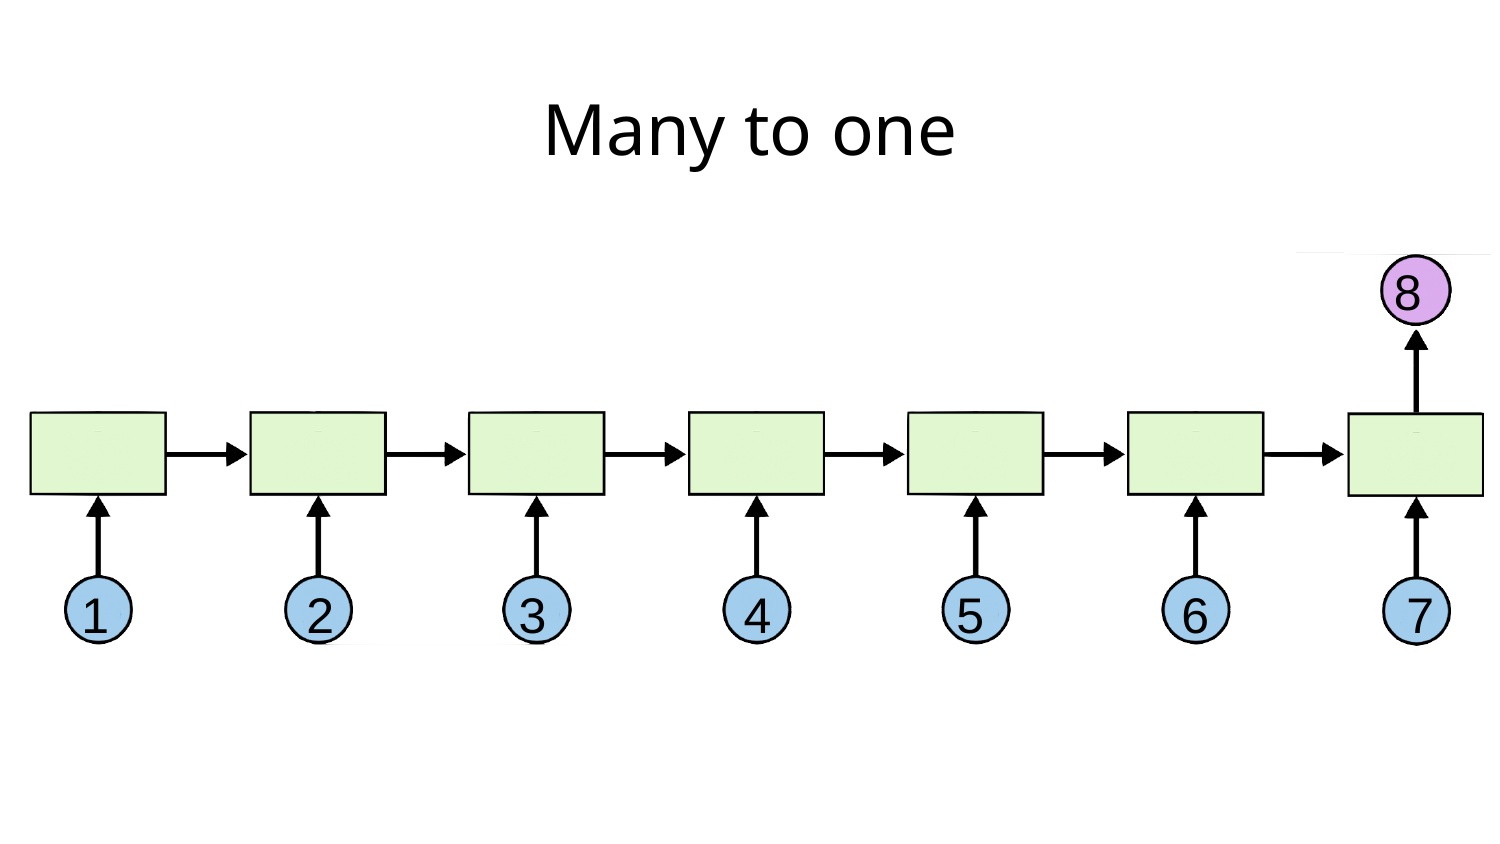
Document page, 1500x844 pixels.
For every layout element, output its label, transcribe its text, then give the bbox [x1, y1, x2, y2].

picture [24, 245, 1491, 652]
title Many to one [0, 21, 1500, 233]
